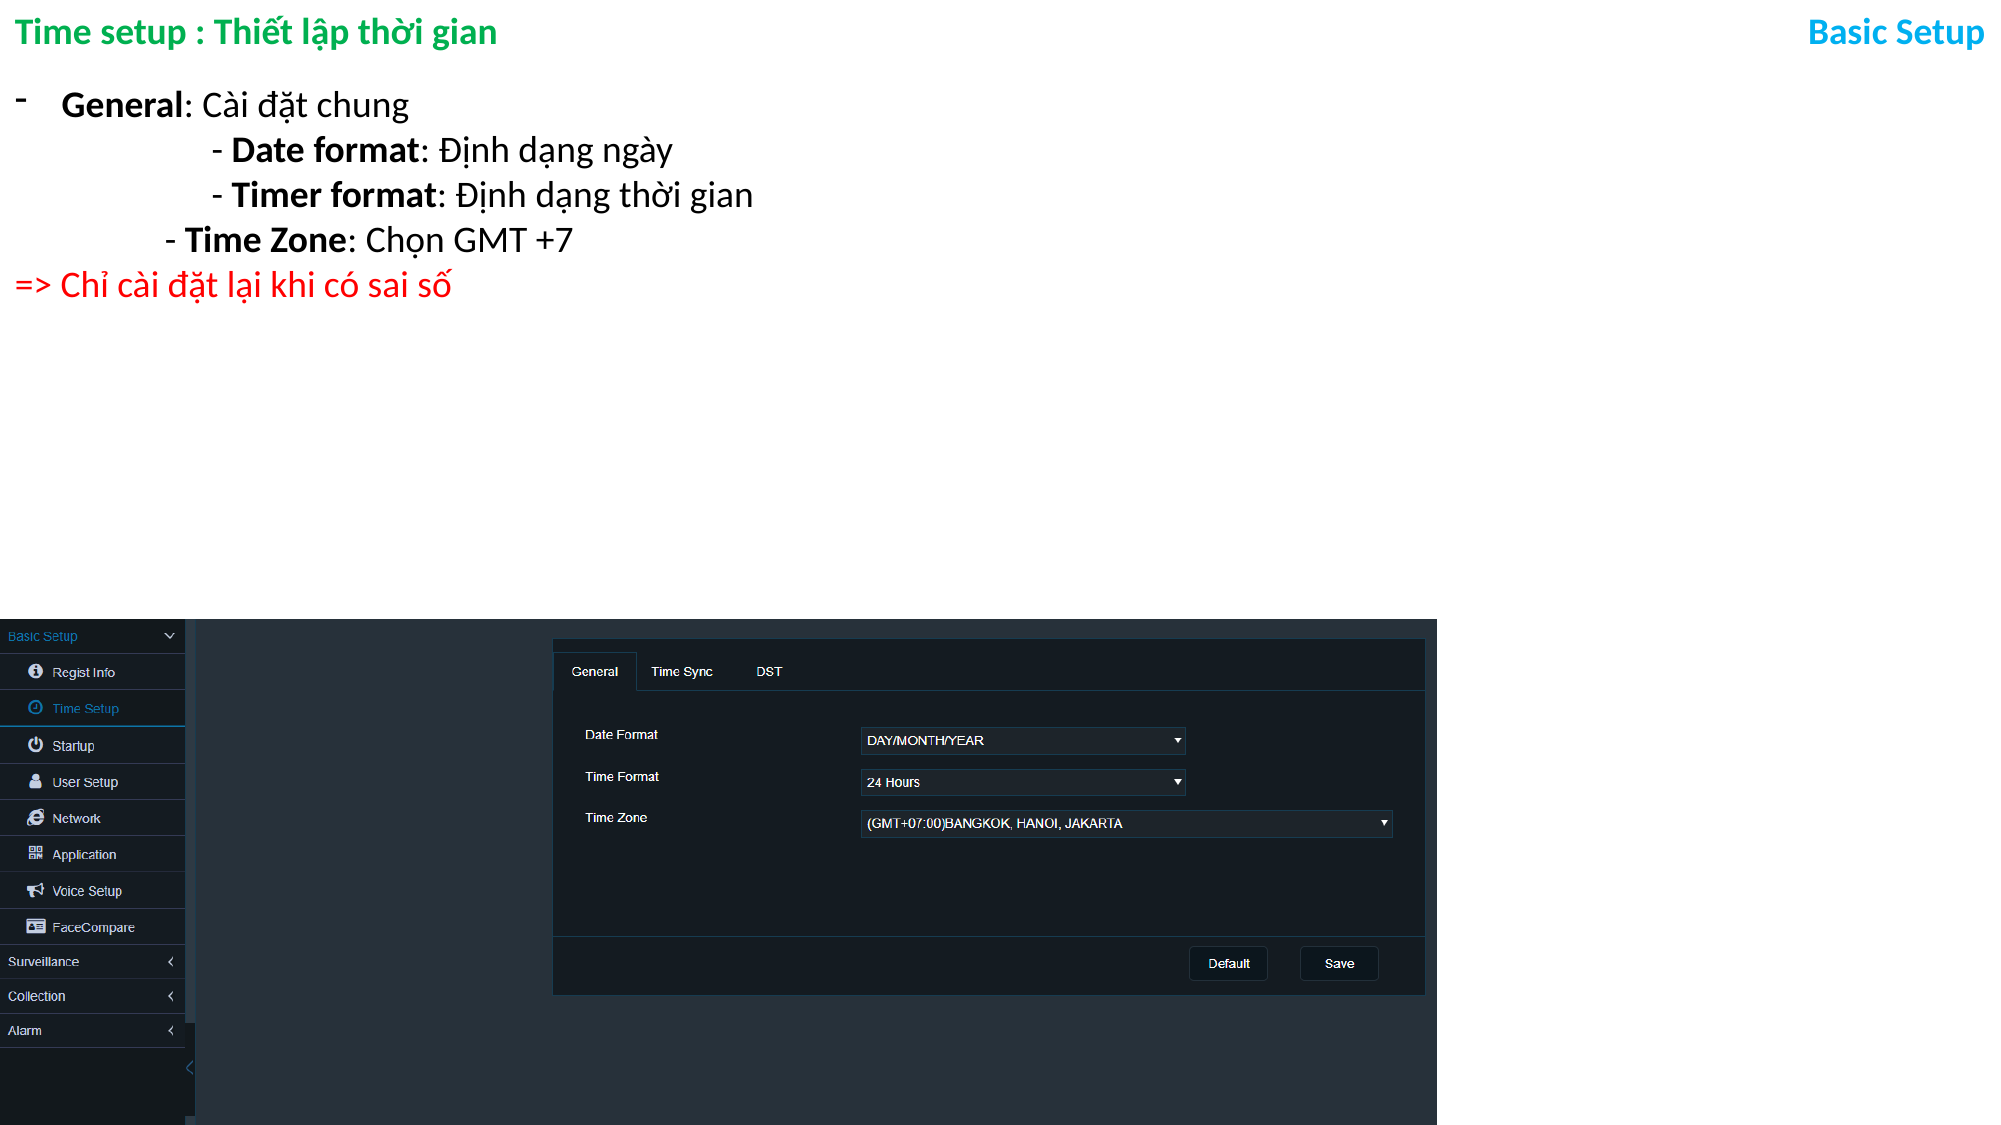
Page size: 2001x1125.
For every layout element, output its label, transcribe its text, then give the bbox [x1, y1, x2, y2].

text_box Basic Setup [996, 0, 2000, 60]
picture [0, 619, 1437, 1125]
text_box Time setup : Thiết lập thời gian [0, 0, 996, 60]
text_box General: Cài đặt chung - Date format: Định dạng ngày - Timer format: Định dạng thời gian - Time Zone: Chọn GMT +7 => Chỉ cài đặt lại khi có sai số [0, 72, 1000, 313]
